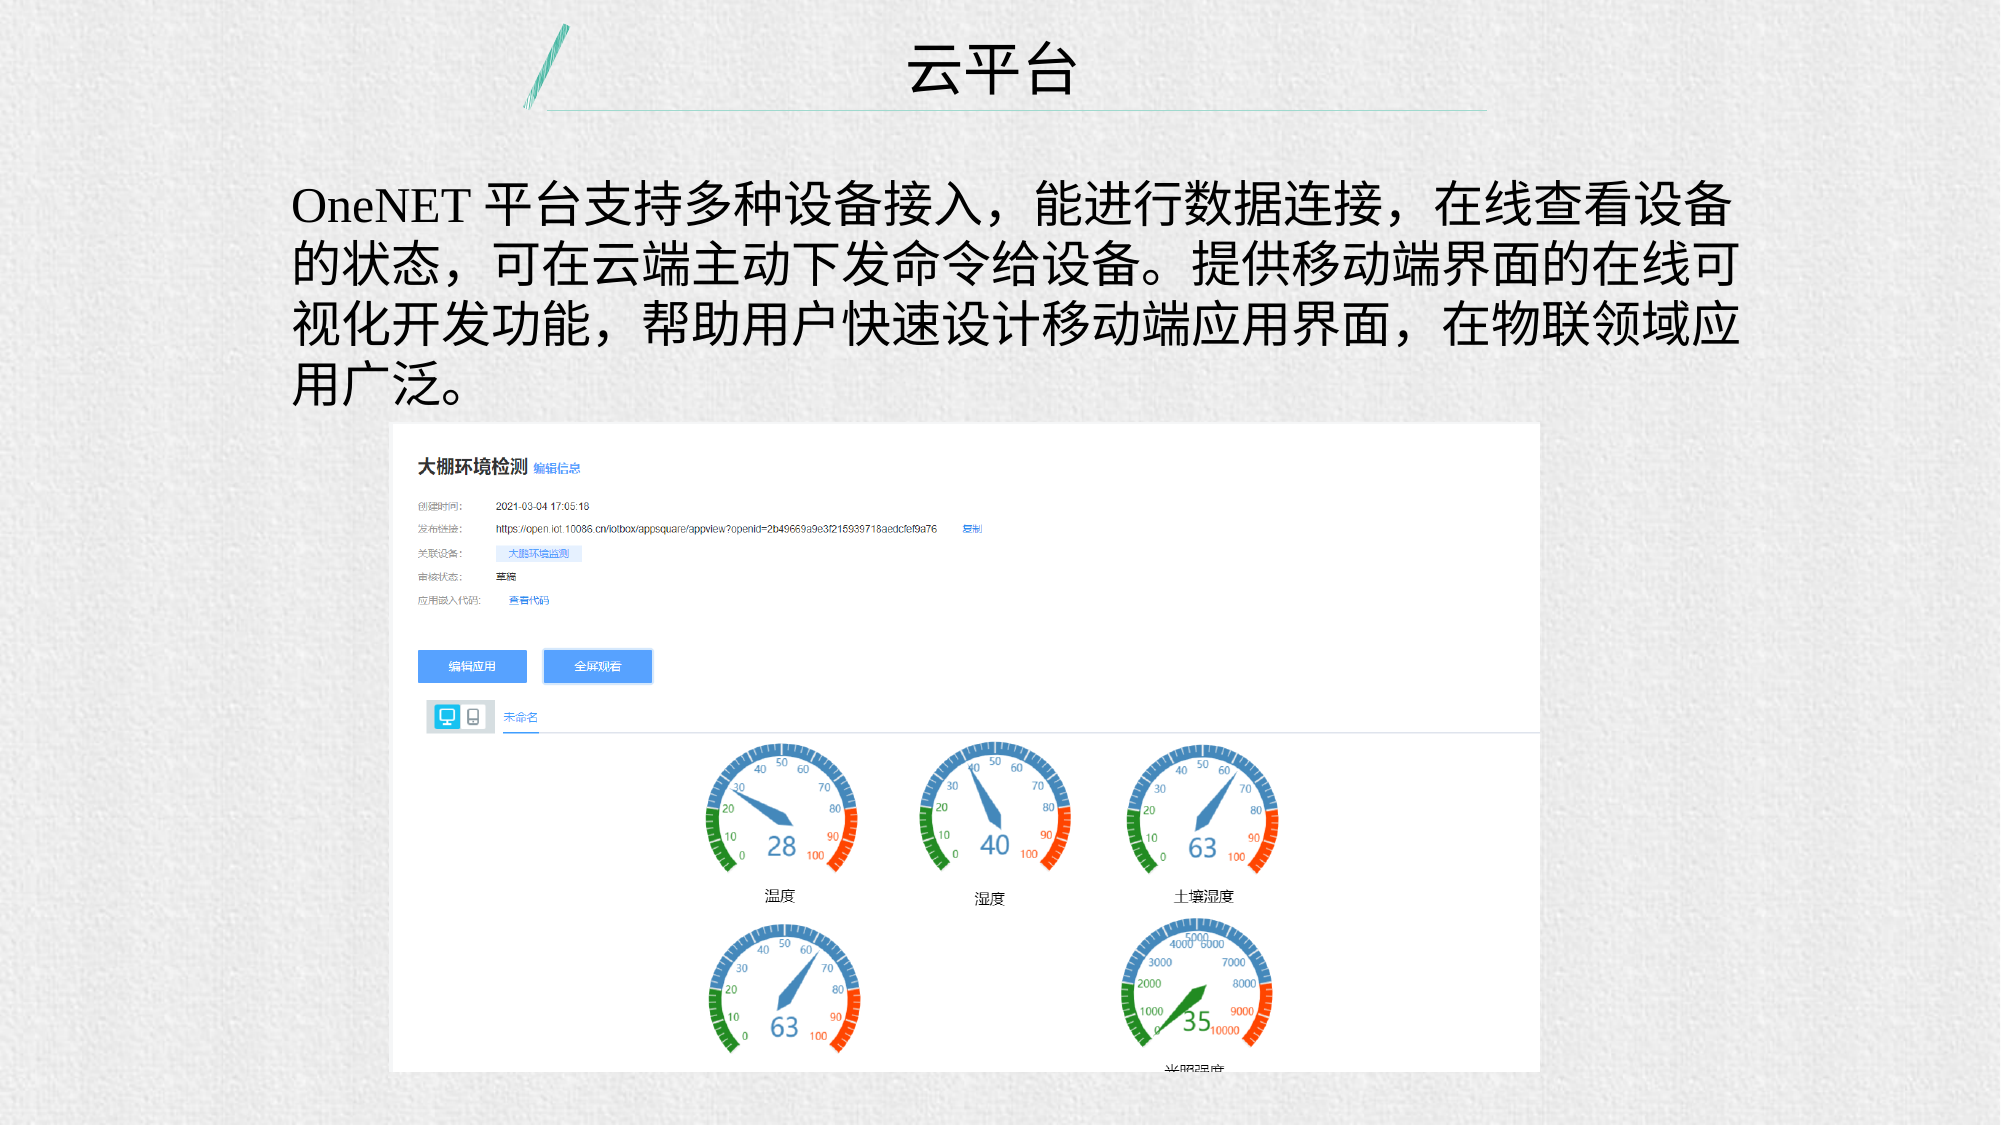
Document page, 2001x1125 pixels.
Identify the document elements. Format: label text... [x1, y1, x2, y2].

picture [0, 0, 2001, 1125]
text_box 云平台 [522, 24, 1463, 110]
text_box OneNET平台支持多种设备接入，能进行数据连接，在线查看设备的状态，可在云端主动下发命令给设备。提供移动端界面的在线可视化开发功能，帮助用户快速设计移动端应用界面，在物联领域应用广泛。 [276, 164, 1757, 420]
